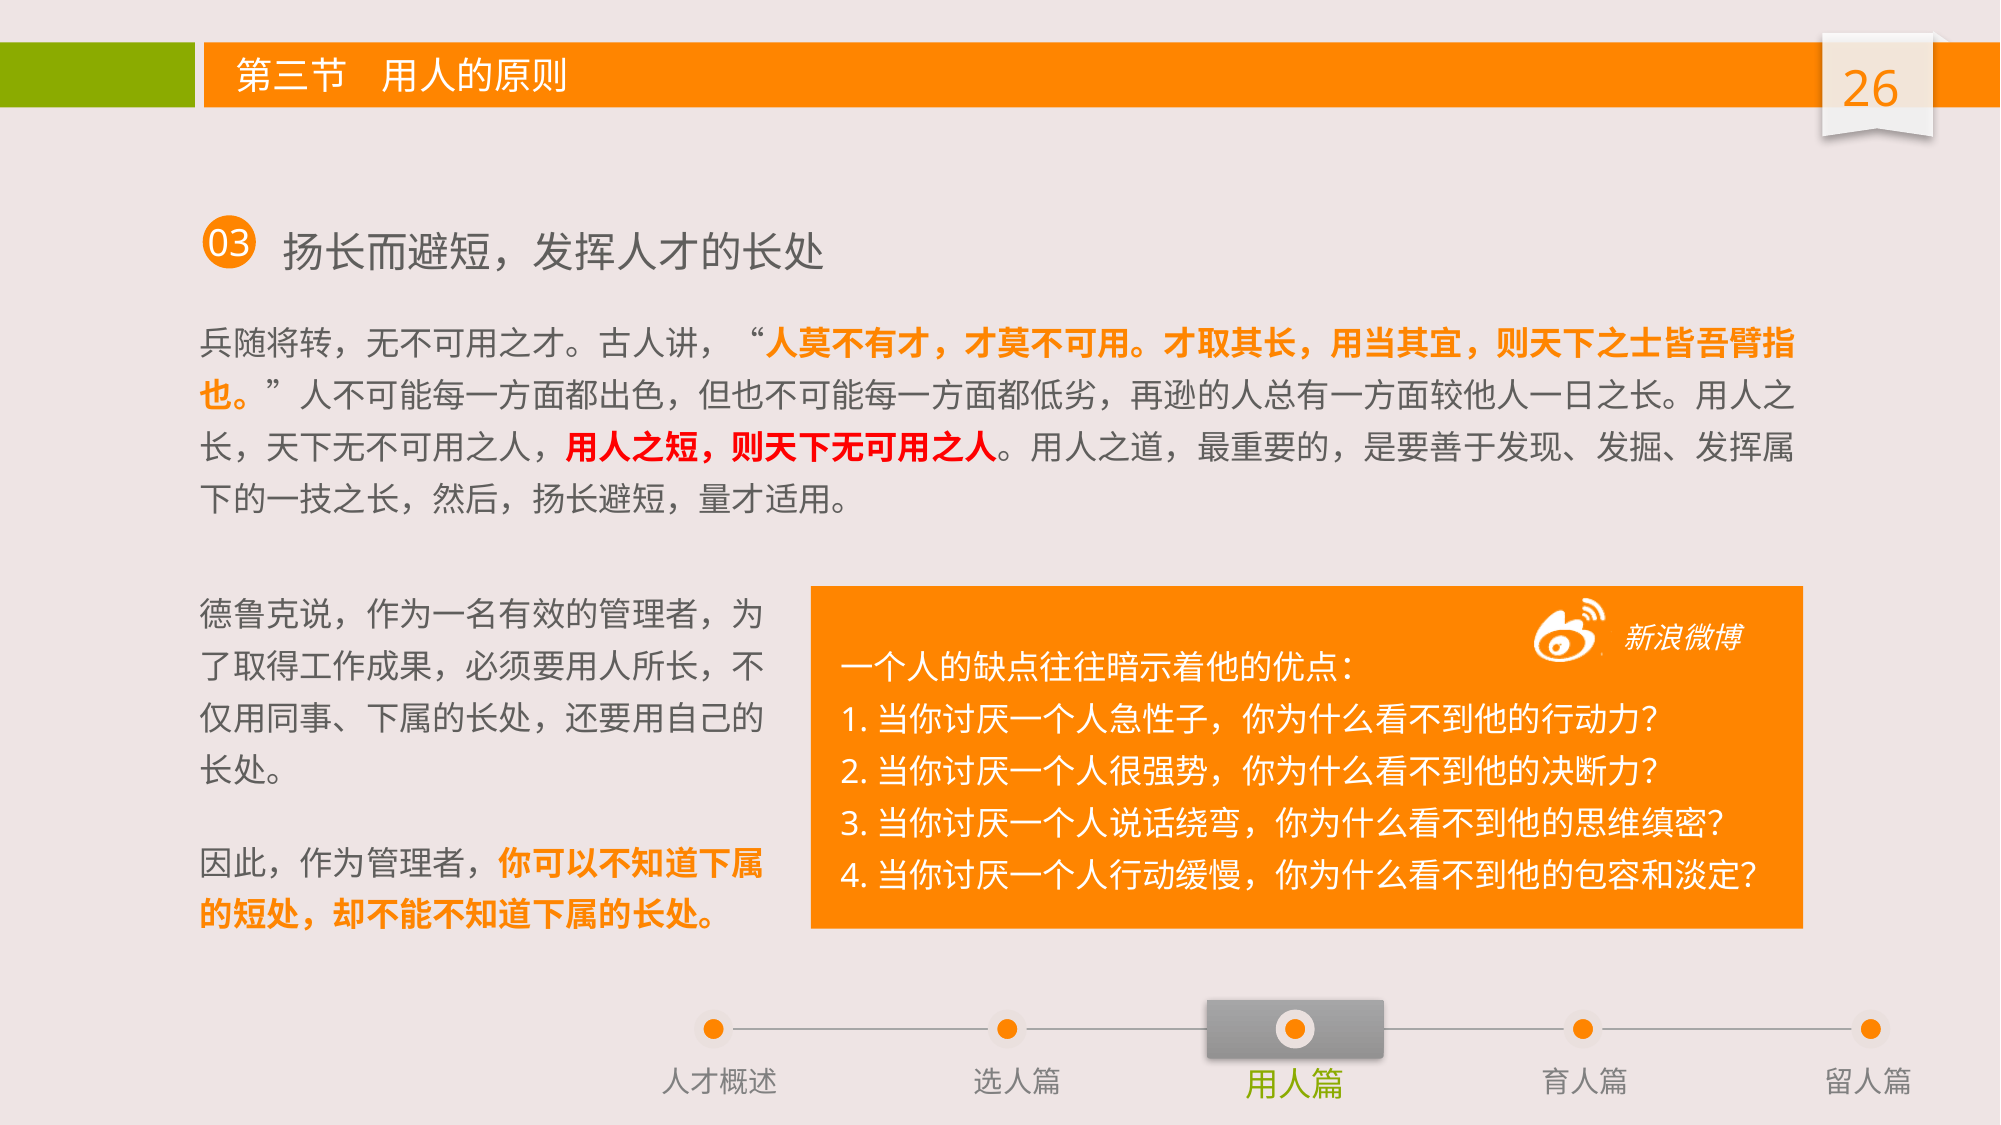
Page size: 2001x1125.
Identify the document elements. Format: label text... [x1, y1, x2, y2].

picture [1534, 597, 1612, 663]
text_box 扬长而避短，发挥人才的长处 [267, 208, 1063, 283]
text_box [193, 211, 265, 273]
text_box 新浪微博 [1617, 611, 1756, 662]
text_box 德鲁克说，作为一名有效的管理者，为了取得工作成果，必须要用人所长，不仅用同事、下属的长处，还要用自己的长处。 [184, 574, 788, 797]
text_box 因此，作为管理者，你可以不知道下属的短处，却不能不知道下属的长处。 [184, 822, 788, 941]
text_box 一个人的缺点往往暗示着他的优点： 1.当你讨厌一个人急性子，你为什么看不到他的行动力？ 2.当你讨厌一个人很强势，你为什么看不到他的决断力？ 3.当你讨厌一个人说话绕弯，你为什么看不到他的思维缜密？ 4.当你讨厌一个人行动缓慢，你为什么看不到他的包容和淡定？ [825, 627, 1793, 902]
text_box 兵随将转，无不可用之才。古人讲，“人莫不有才，才莫不可用。才取其长，用当其宜，则天下之士皆吾臂指也。”人不可能每一方面都出色，但也不可能每一方面都低劣，再逊的人总有一方面较他人一日之长。用人之长，天下无不可用之人，用人之短，则天下无可用之人。用人之道，最重要的，是要善于发现、发掘、发挥属下的一技之长，然后，扬长避短，量才适用。 [184, 303, 1839, 526]
text_box [809, 584, 1805, 931]
